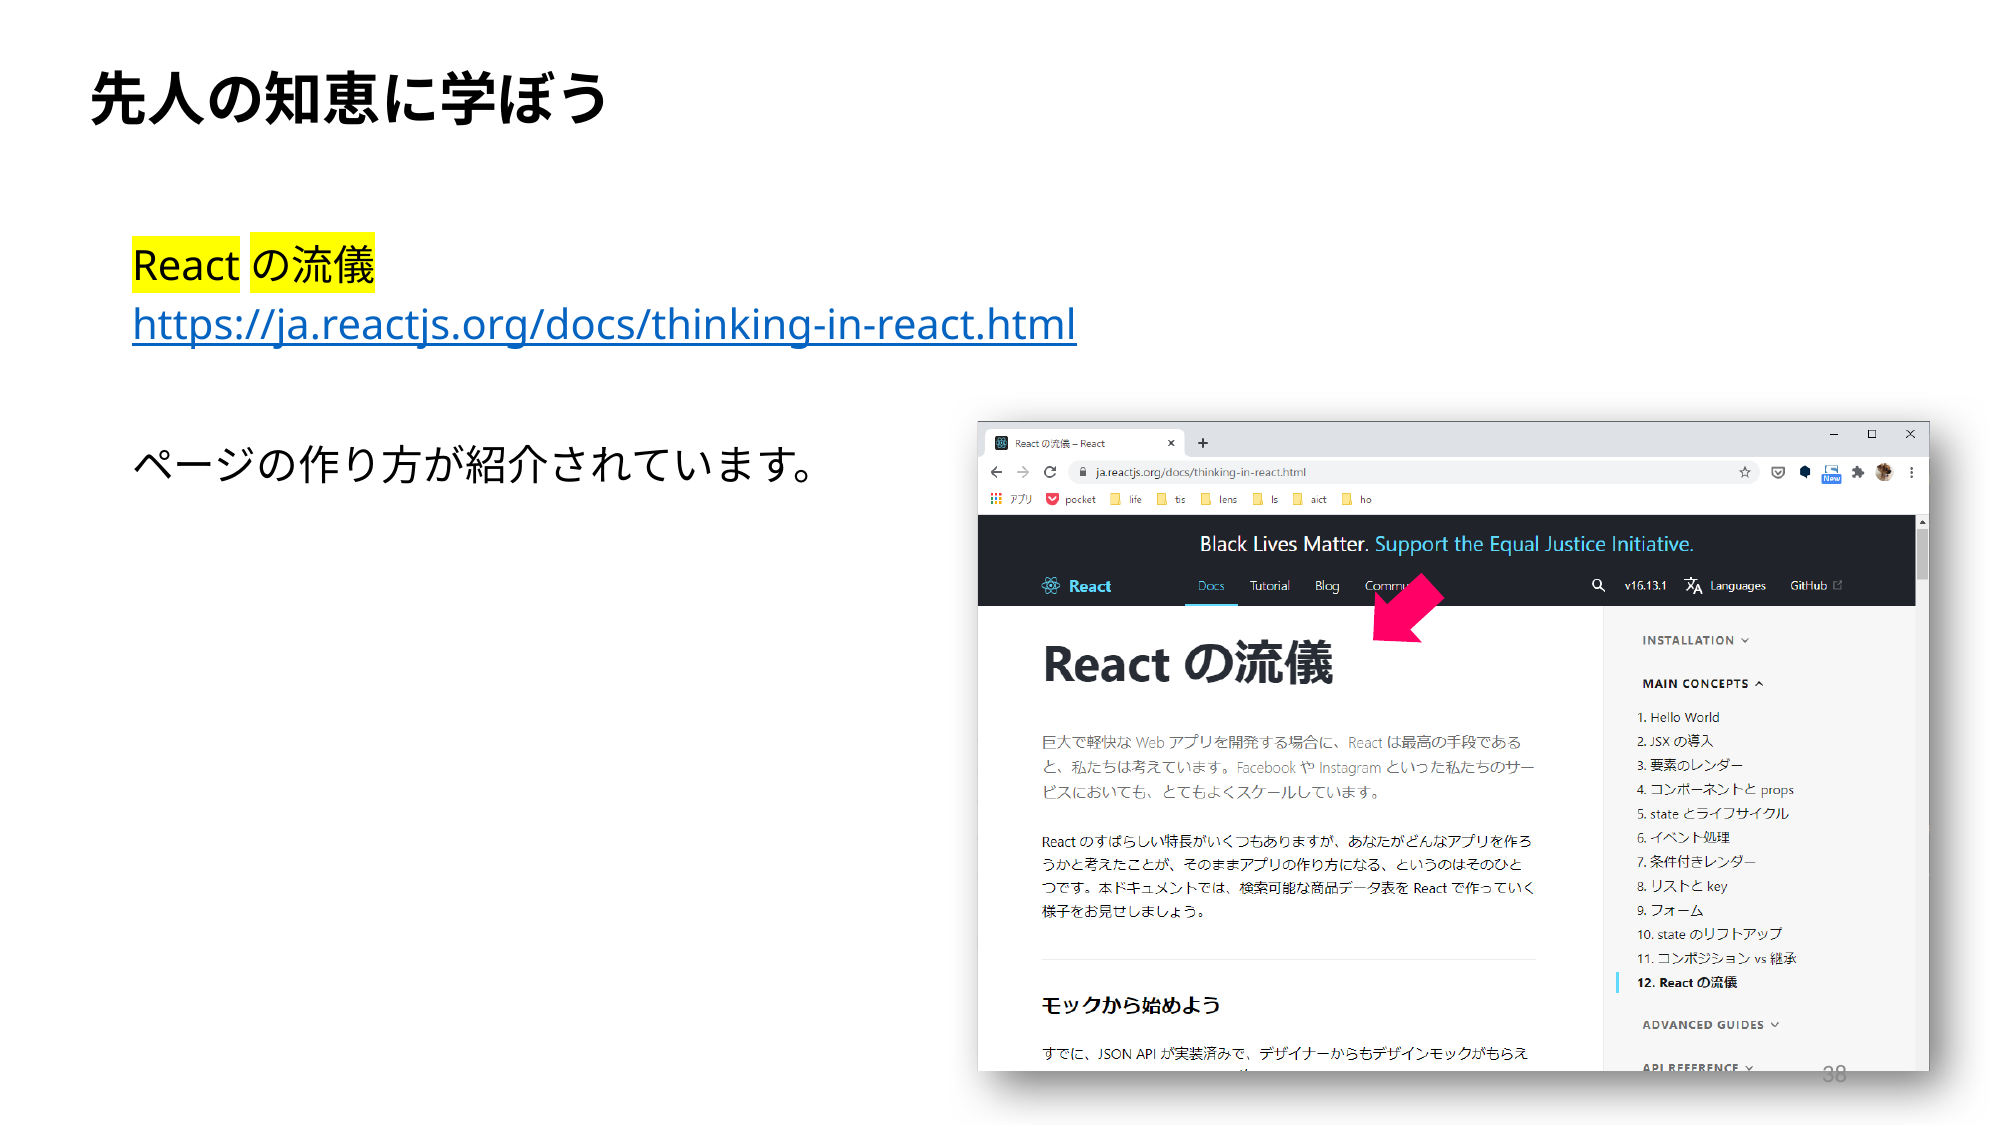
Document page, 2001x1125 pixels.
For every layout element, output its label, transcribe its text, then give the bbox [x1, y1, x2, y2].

text_box 先人の知恵に学ぼう [74, 54, 1454, 140]
picture [977, 421, 1930, 1071]
text_box Reactの流儀 https://ja.reactjs.org/docs/thinking-in-react.html ページの作り方が紹介されています。 [117, 214, 1904, 497]
slide_number 38 [1412, 1071, 1863, 1103]
